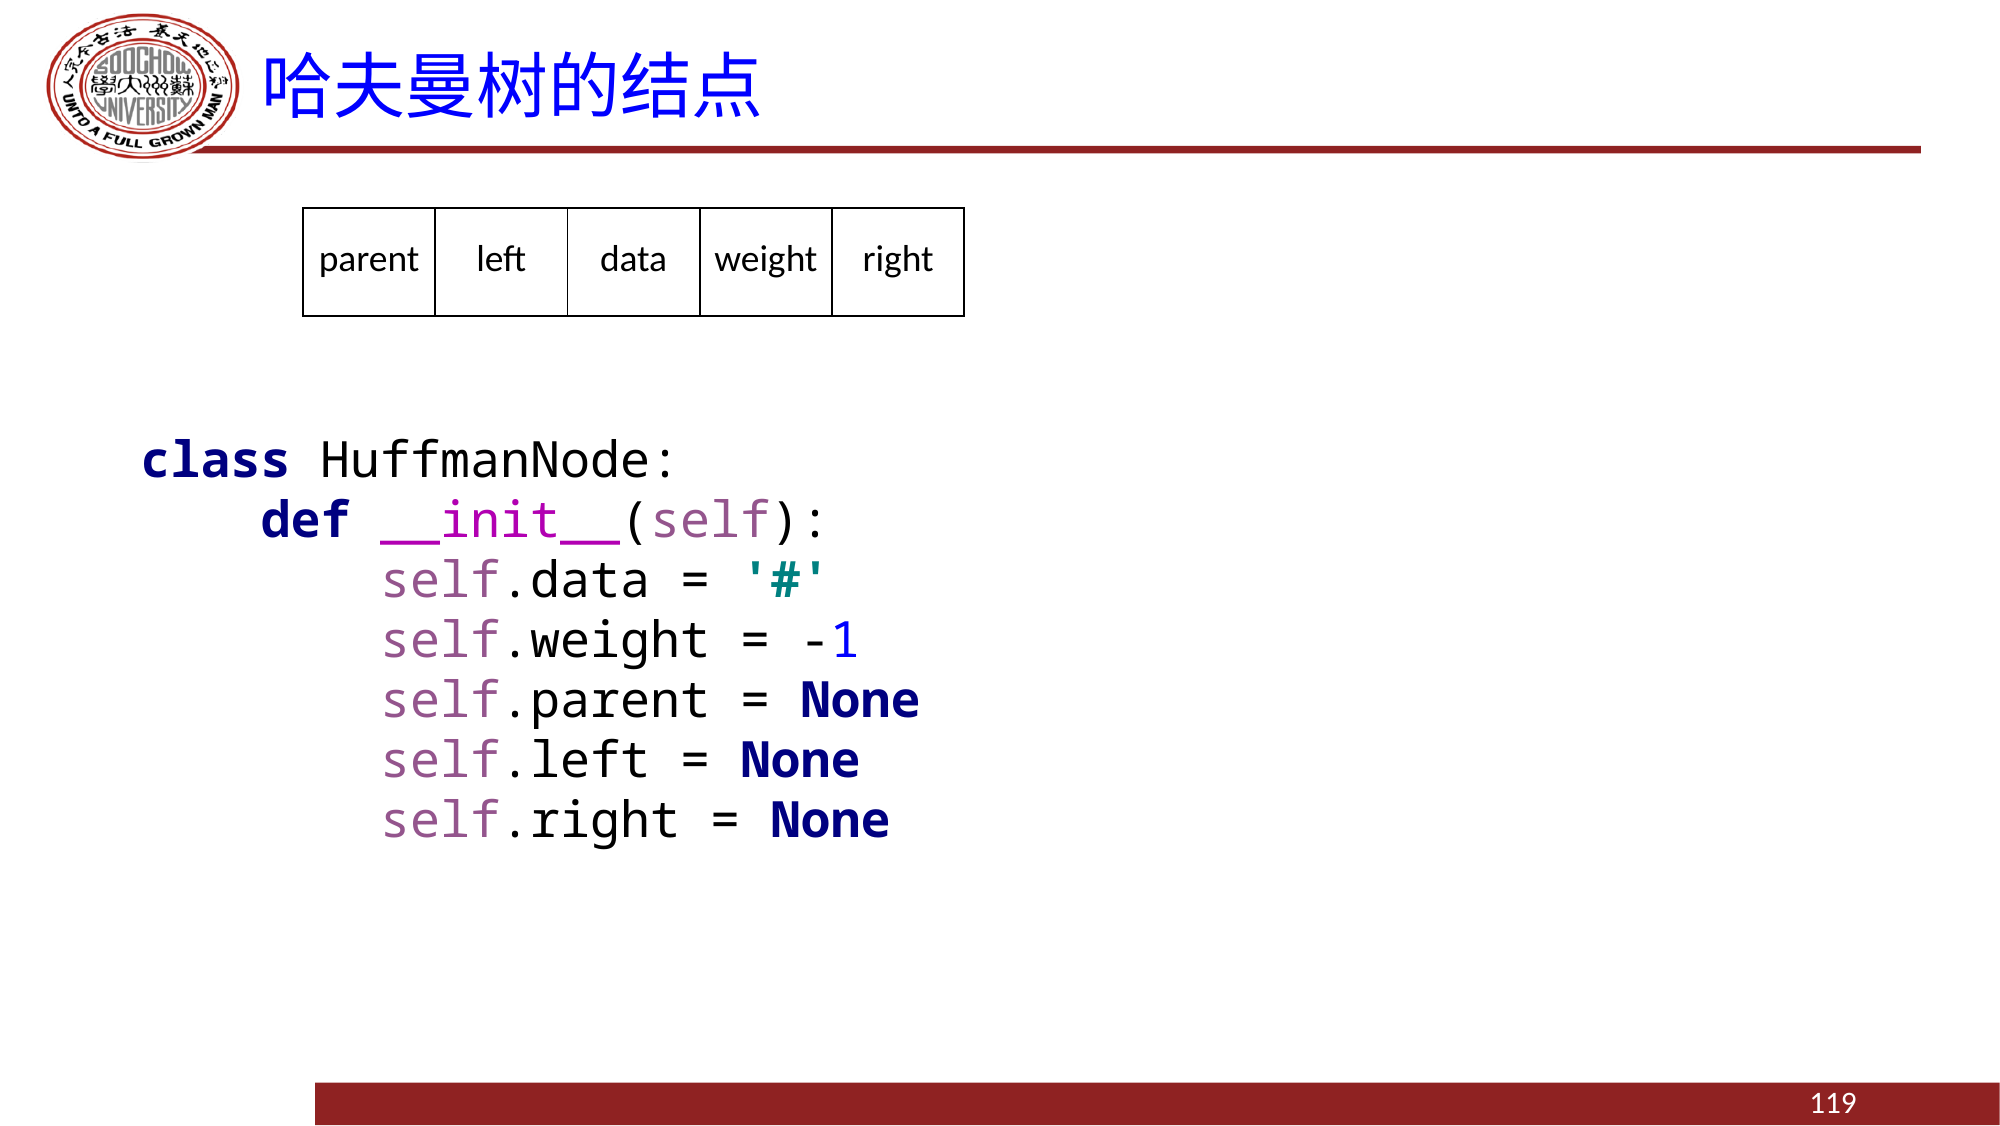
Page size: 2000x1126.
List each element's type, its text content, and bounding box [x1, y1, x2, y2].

table_header left [436, 209, 567, 315]
table_header parent [304, 209, 434, 315]
table_header weight [701, 209, 831, 315]
picture [40, 9, 246, 163]
slide_number 119 [1409, 1080, 1876, 1123]
title 哈夫曼树的结点 [242, 30, 1921, 138]
table_header data [568, 209, 699, 315]
text_box class HuffmanNode: def __init__(self): self.data = '#' self.weight = -1 self.parent = None self.left = None self.right = None [125, 420, 1248, 856]
table_header right [833, 209, 963, 315]
